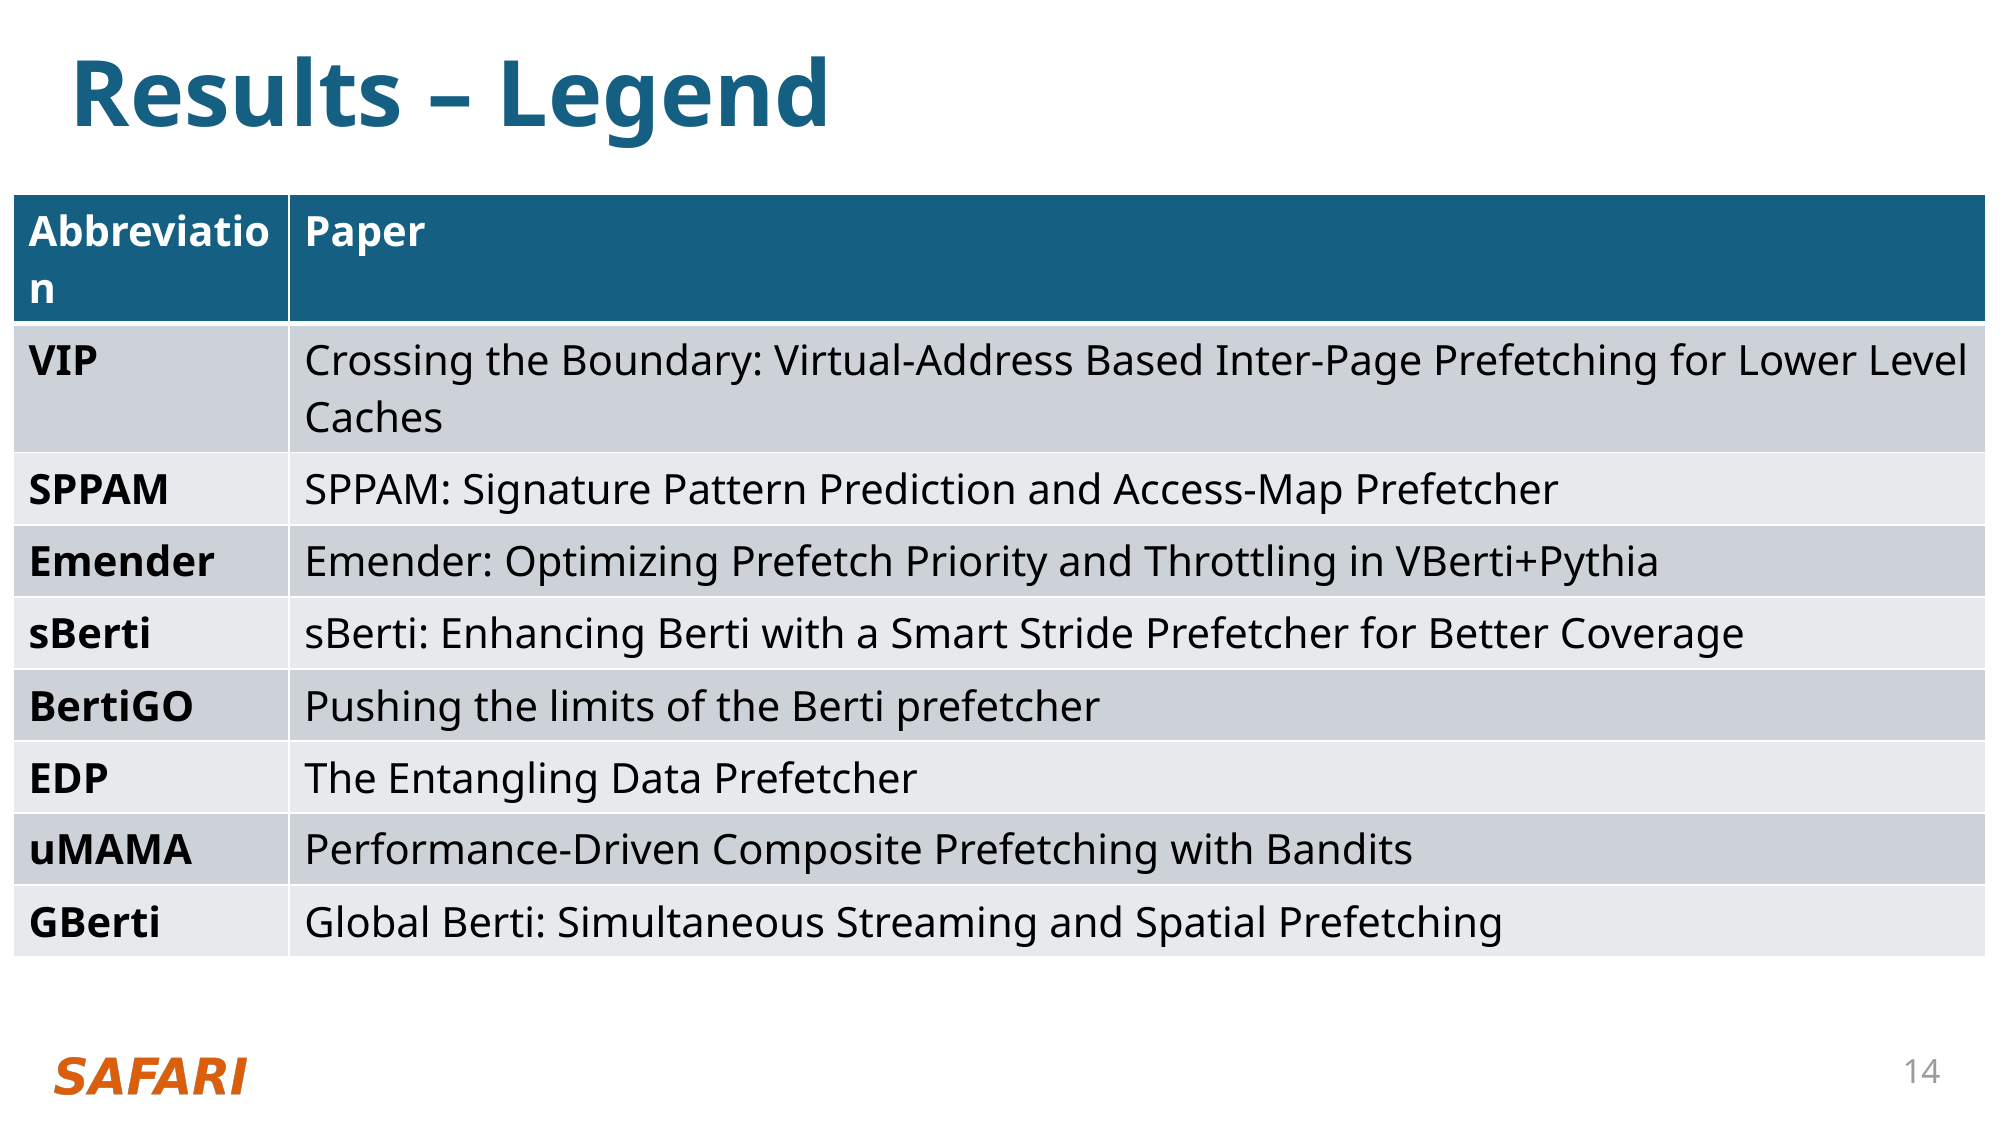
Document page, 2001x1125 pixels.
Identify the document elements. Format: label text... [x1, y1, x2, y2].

table_cell BertiGO [14, 670, 288, 740]
table_cell Pushing the limits of the Berti prefetcher [290, 670, 1985, 740]
table_cell EDP [14, 742, 288, 812]
table_cell VIP [14, 326, 288, 452]
table_cell uMAMA [14, 814, 288, 884]
table_cell sBerti: Enhancing Berti with a Smart Stride Prefetcher for Better Coverage [290, 598, 1985, 668]
table_cell Crossing the Boundary: Virtual-Address Based Inter-Page Prefetching for Lower Level Caches [290, 326, 1985, 452]
table_cell Emender [14, 526, 288, 596]
table_cell Global Berti: Simultaneous Streaming and Spatial Prefetching [290, 886, 1985, 956]
table_header Paper [290, 195, 1985, 321]
table_cell The Entangling Data Prefetcher [290, 742, 1985, 812]
table_header Abbreviation [14, 195, 288, 321]
picture [54, 1057, 247, 1095]
table_cell Performance-Driven Composite Prefetching with Bandits [290, 814, 1985, 884]
table_cell SPPAM: Signature Pattern Prediction and Access-Map Prefetcher [290, 453, 1985, 524]
slide_number 14 [1800, 1042, 1956, 1103]
table_cell sBerti [14, 598, 288, 668]
table_cell Emender: Optimizing Prefetch Priority and Throttling in VBerti+Pythia [290, 526, 1985, 596]
table_cell GBerti [14, 886, 288, 956]
title Results – Legend [54, 27, 1956, 166]
table_cell SPPAM [14, 453, 288, 524]
